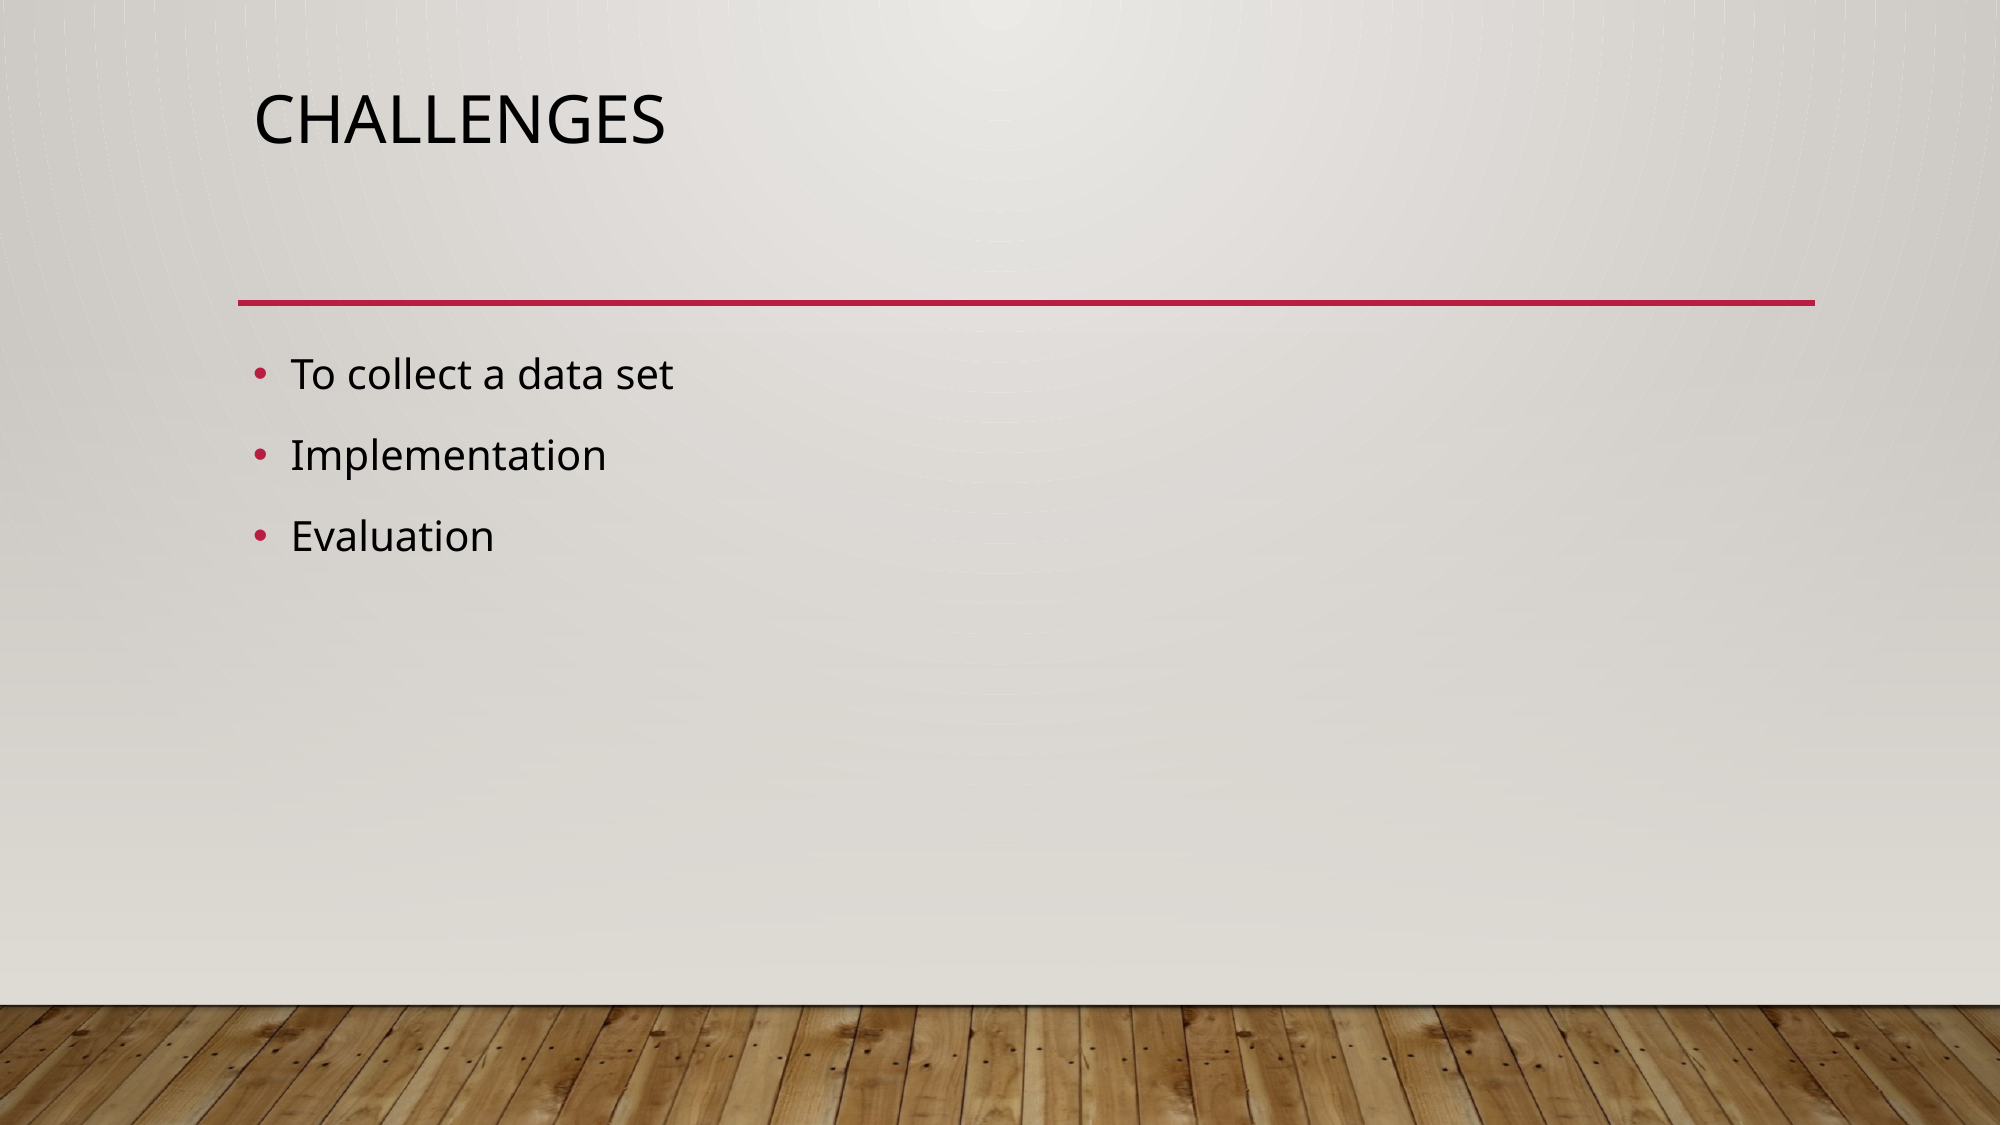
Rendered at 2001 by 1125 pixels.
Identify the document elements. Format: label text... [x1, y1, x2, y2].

picture [0, 1005, 2000, 1125]
list To collect a data set Implementation Evaluation [238, 330, 1814, 897]
title challenges [238, 78, 1814, 251]
